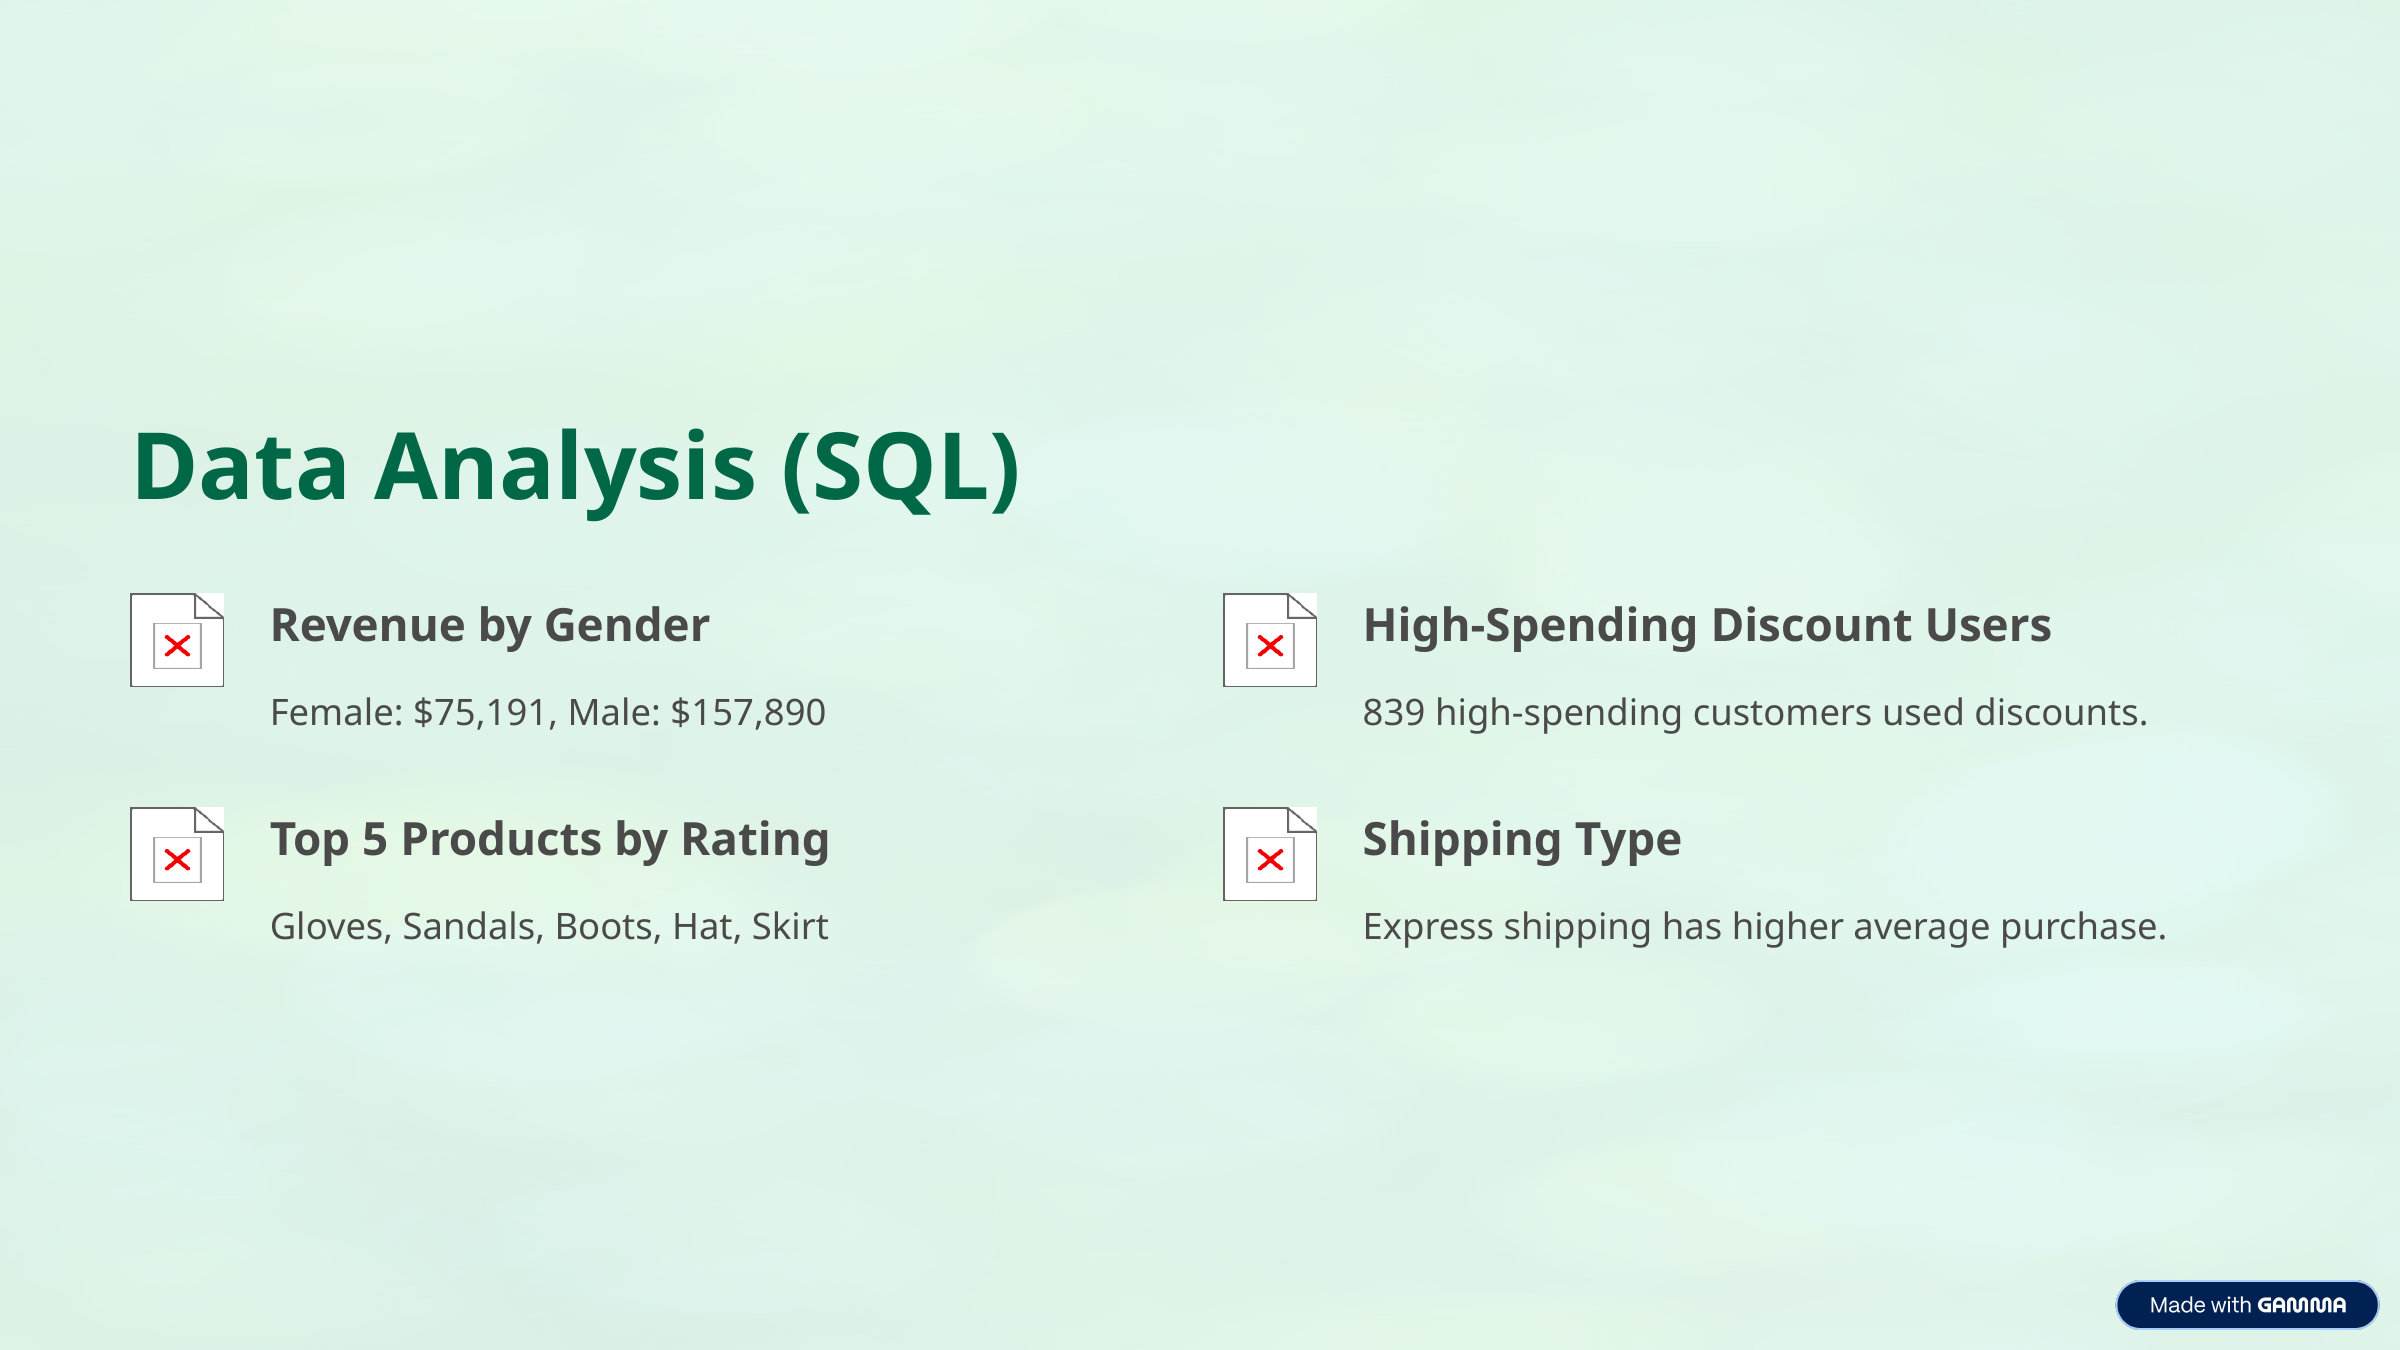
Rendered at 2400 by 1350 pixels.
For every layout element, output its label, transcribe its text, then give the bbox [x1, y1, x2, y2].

text_box Express shipping has higher average purchase. [1362, 887, 2270, 948]
picture [2106, 1271, 2389, 1339]
picture [1223, 807, 1317, 901]
text_box Revenue by Gender [269, 593, 735, 652]
picture [130, 593, 224, 687]
picture [130, 807, 224, 901]
text_box Gloves, Sandals, Boots, Hat, Skirt [269, 887, 1177, 948]
text_box 839 high-spending customers used discounts. [1362, 673, 2270, 733]
text_box Female: $75,191, Male: $157,890 [269, 673, 1177, 733]
text_box Data Analysis (SQL) [130, 402, 1061, 519]
text_box Shipping Type [1362, 807, 1828, 866]
text_box Top 5 Products by Rating [269, 807, 858, 866]
text_box High-Spending Discount Users [1362, 593, 2087, 652]
picture [1223, 593, 1317, 687]
